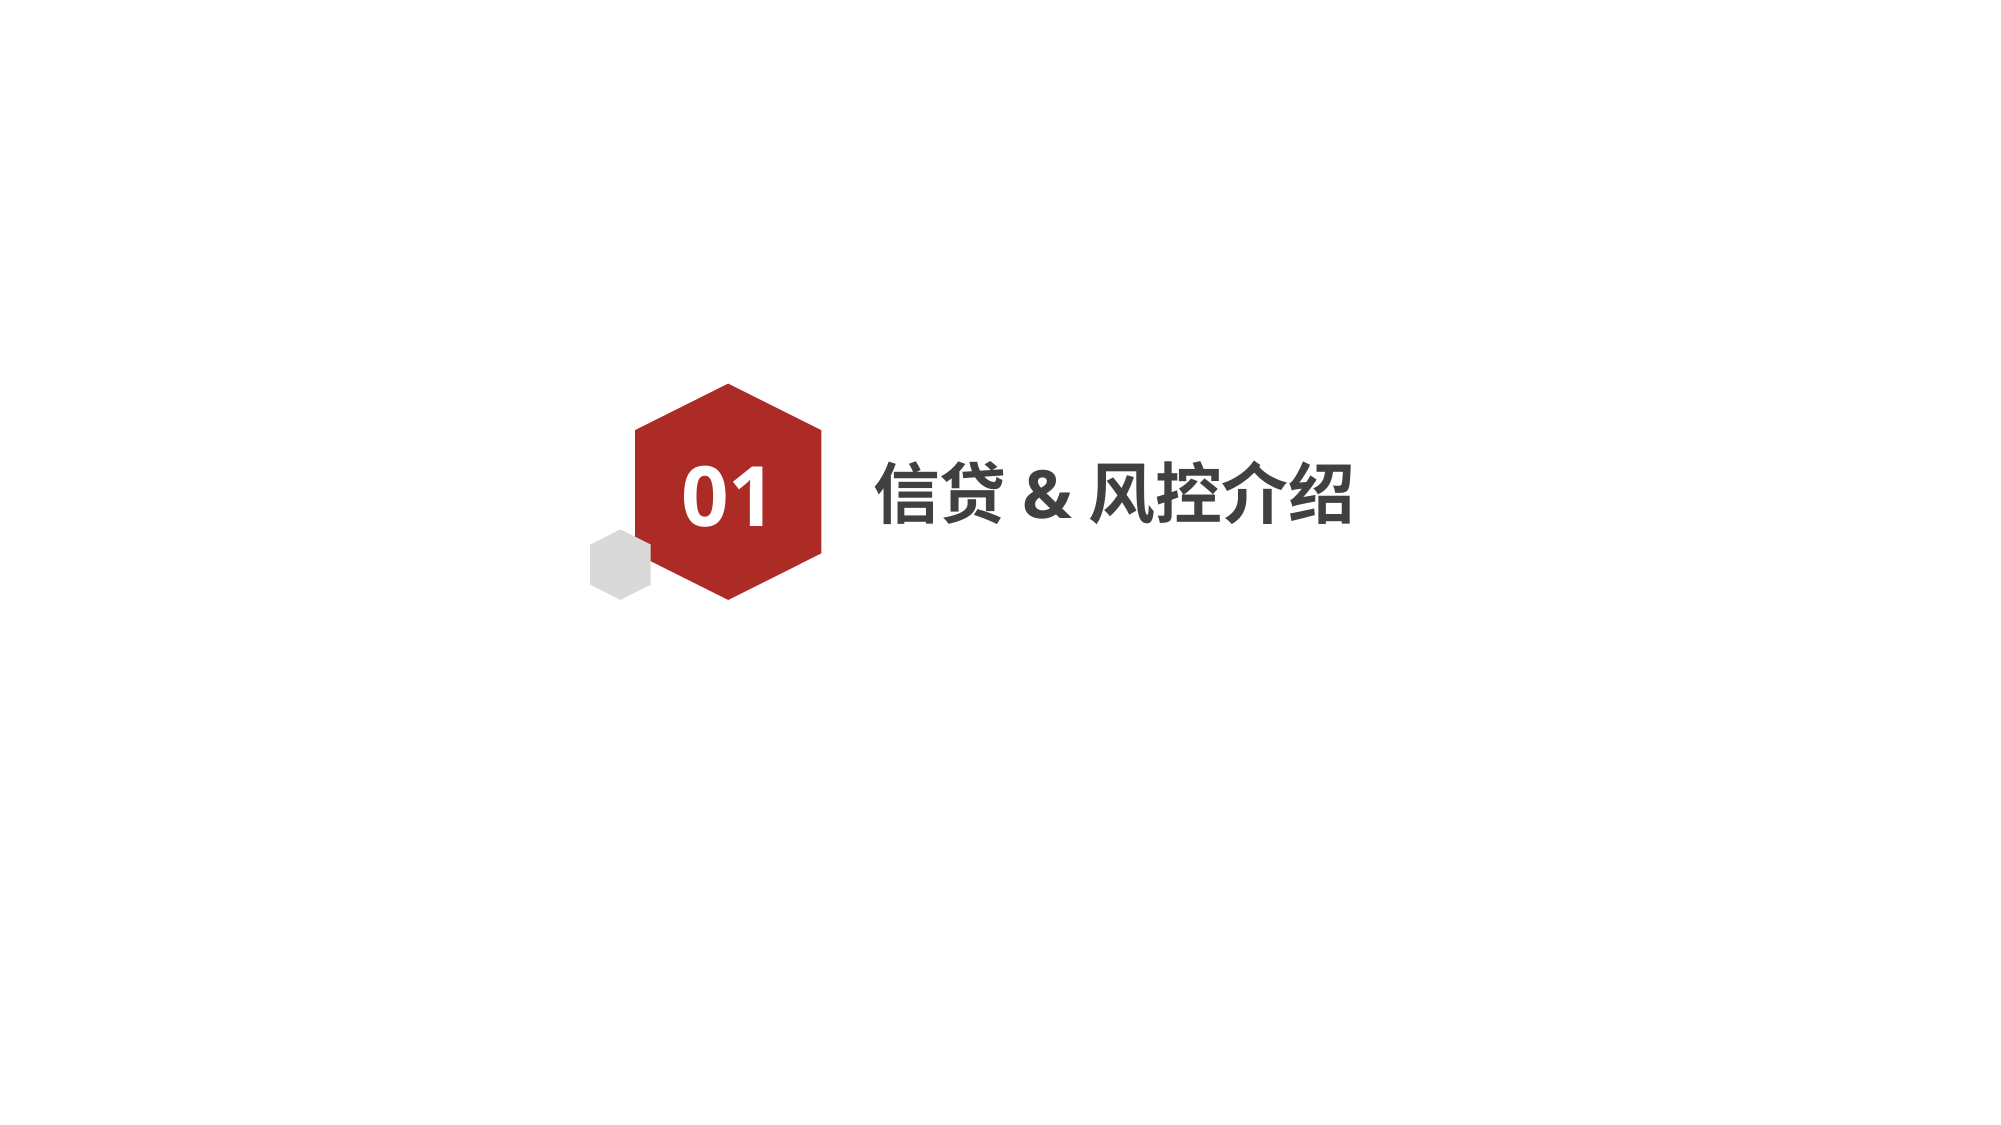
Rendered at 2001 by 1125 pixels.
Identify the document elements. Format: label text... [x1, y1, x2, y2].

list 01 [636, 404, 822, 594]
title 信贷&风控介绍 [858, 453, 1950, 672]
